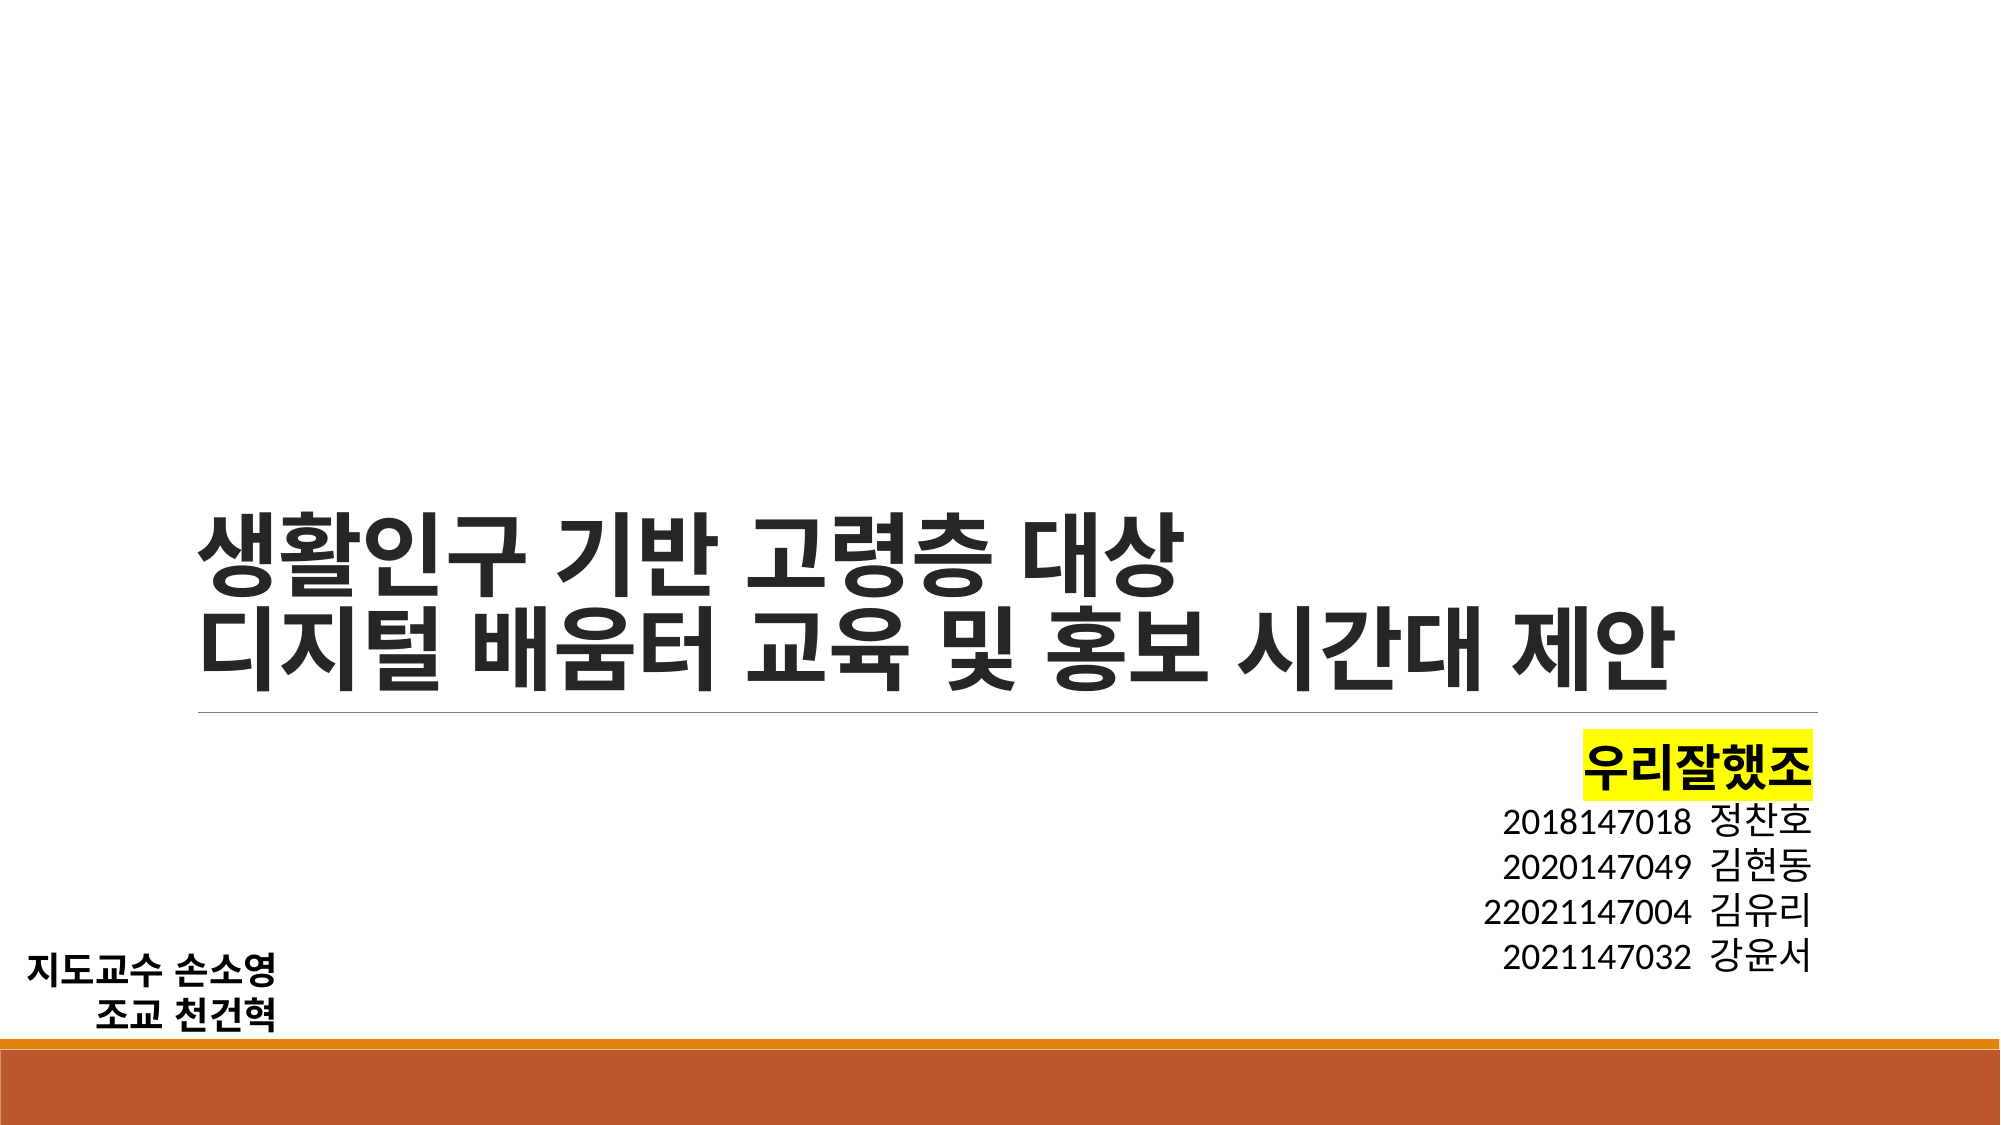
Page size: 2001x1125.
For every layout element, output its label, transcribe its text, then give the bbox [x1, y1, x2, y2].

title 생활인구 기반 고령층 대상 디지털 배움터 교육 및 홍보 시간대 제안 [180, 124, 1830, 710]
text_box 우리잘했조 2018147018 정찬호 2020147049 김현동 22021147004 김유리 2021147032 강윤서 [1468, 729, 1828, 1030]
text_box 지도교수 손소영 조교 천건혁 [11, 939, 293, 1045]
